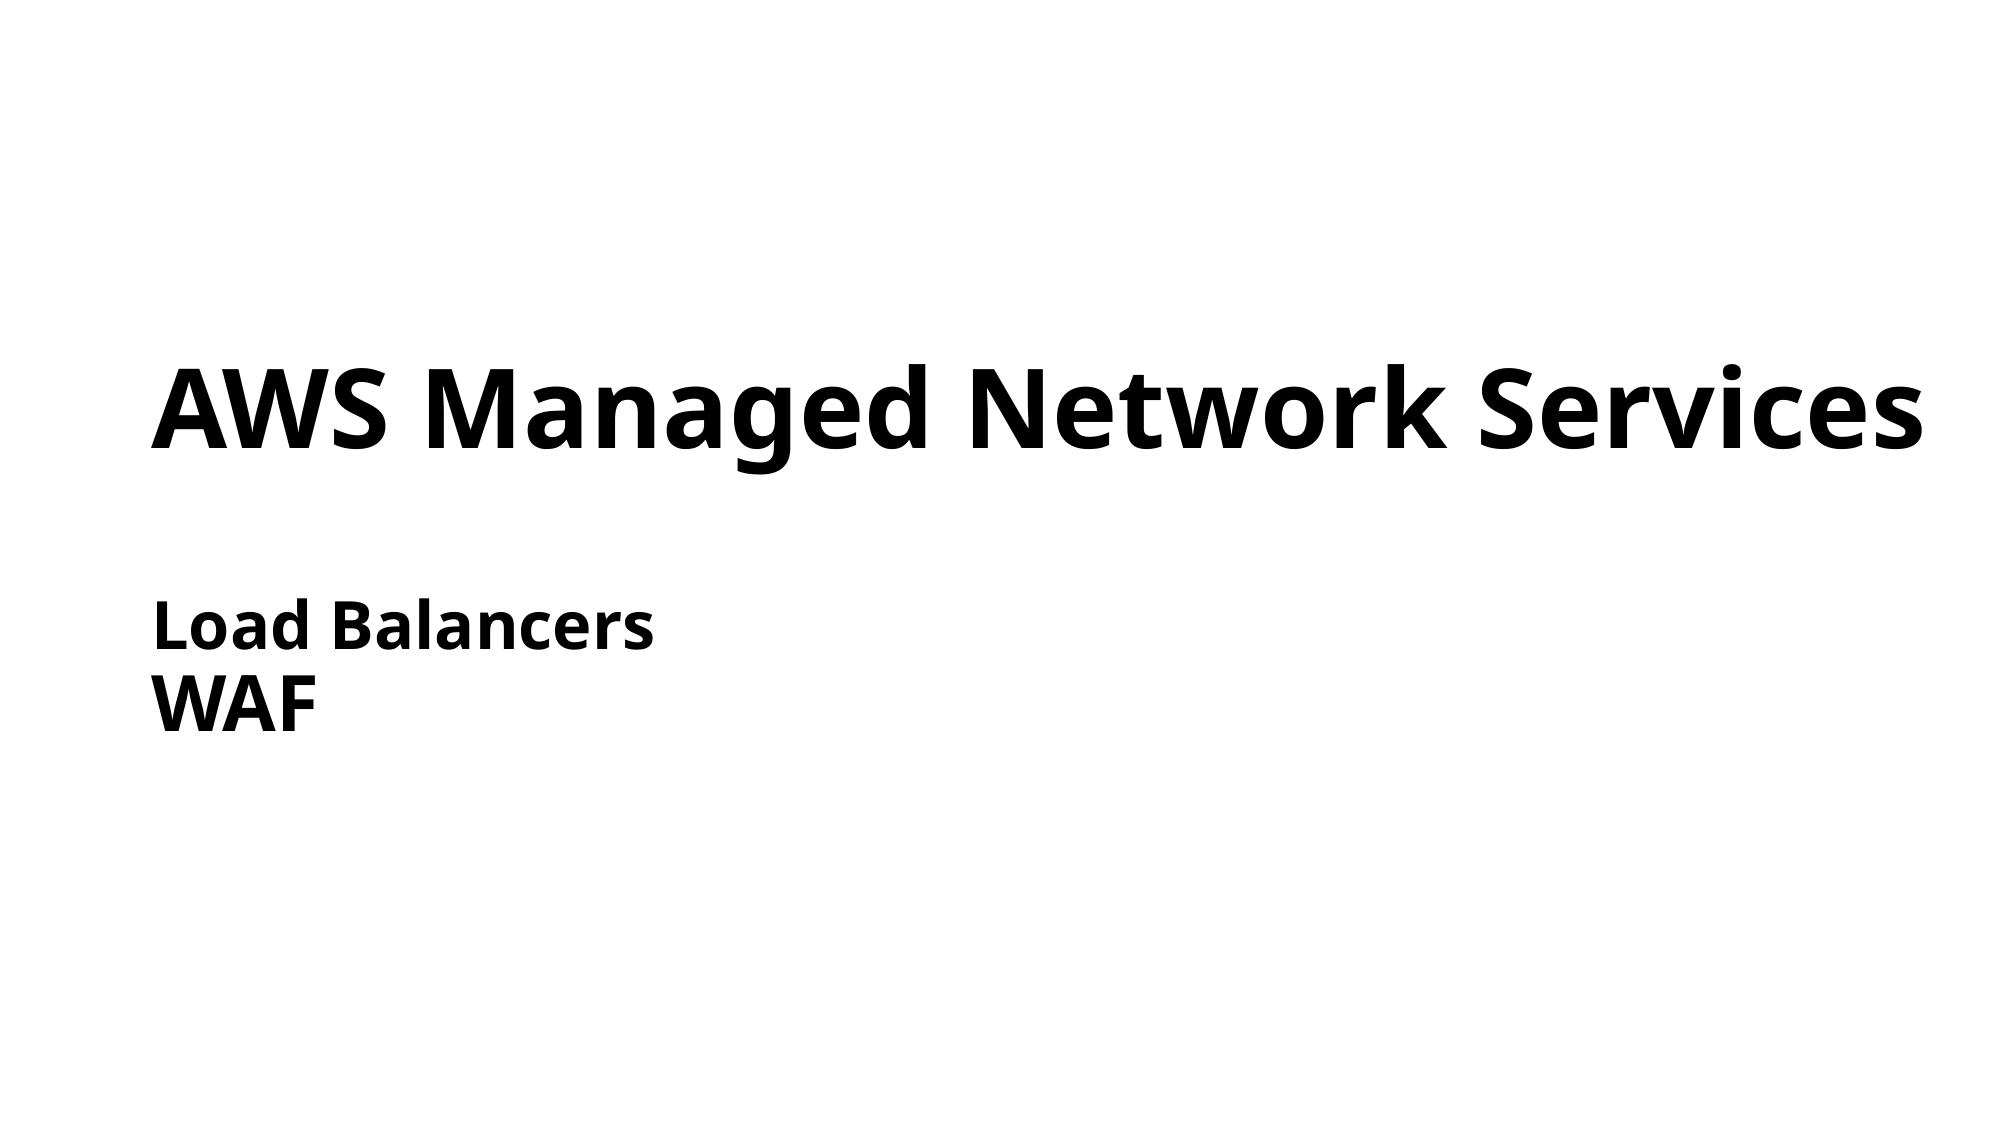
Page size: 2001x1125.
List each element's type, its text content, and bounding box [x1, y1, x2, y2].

title AWS Managed Network Services Load Balancers WAF [136, 270, 1950, 832]
